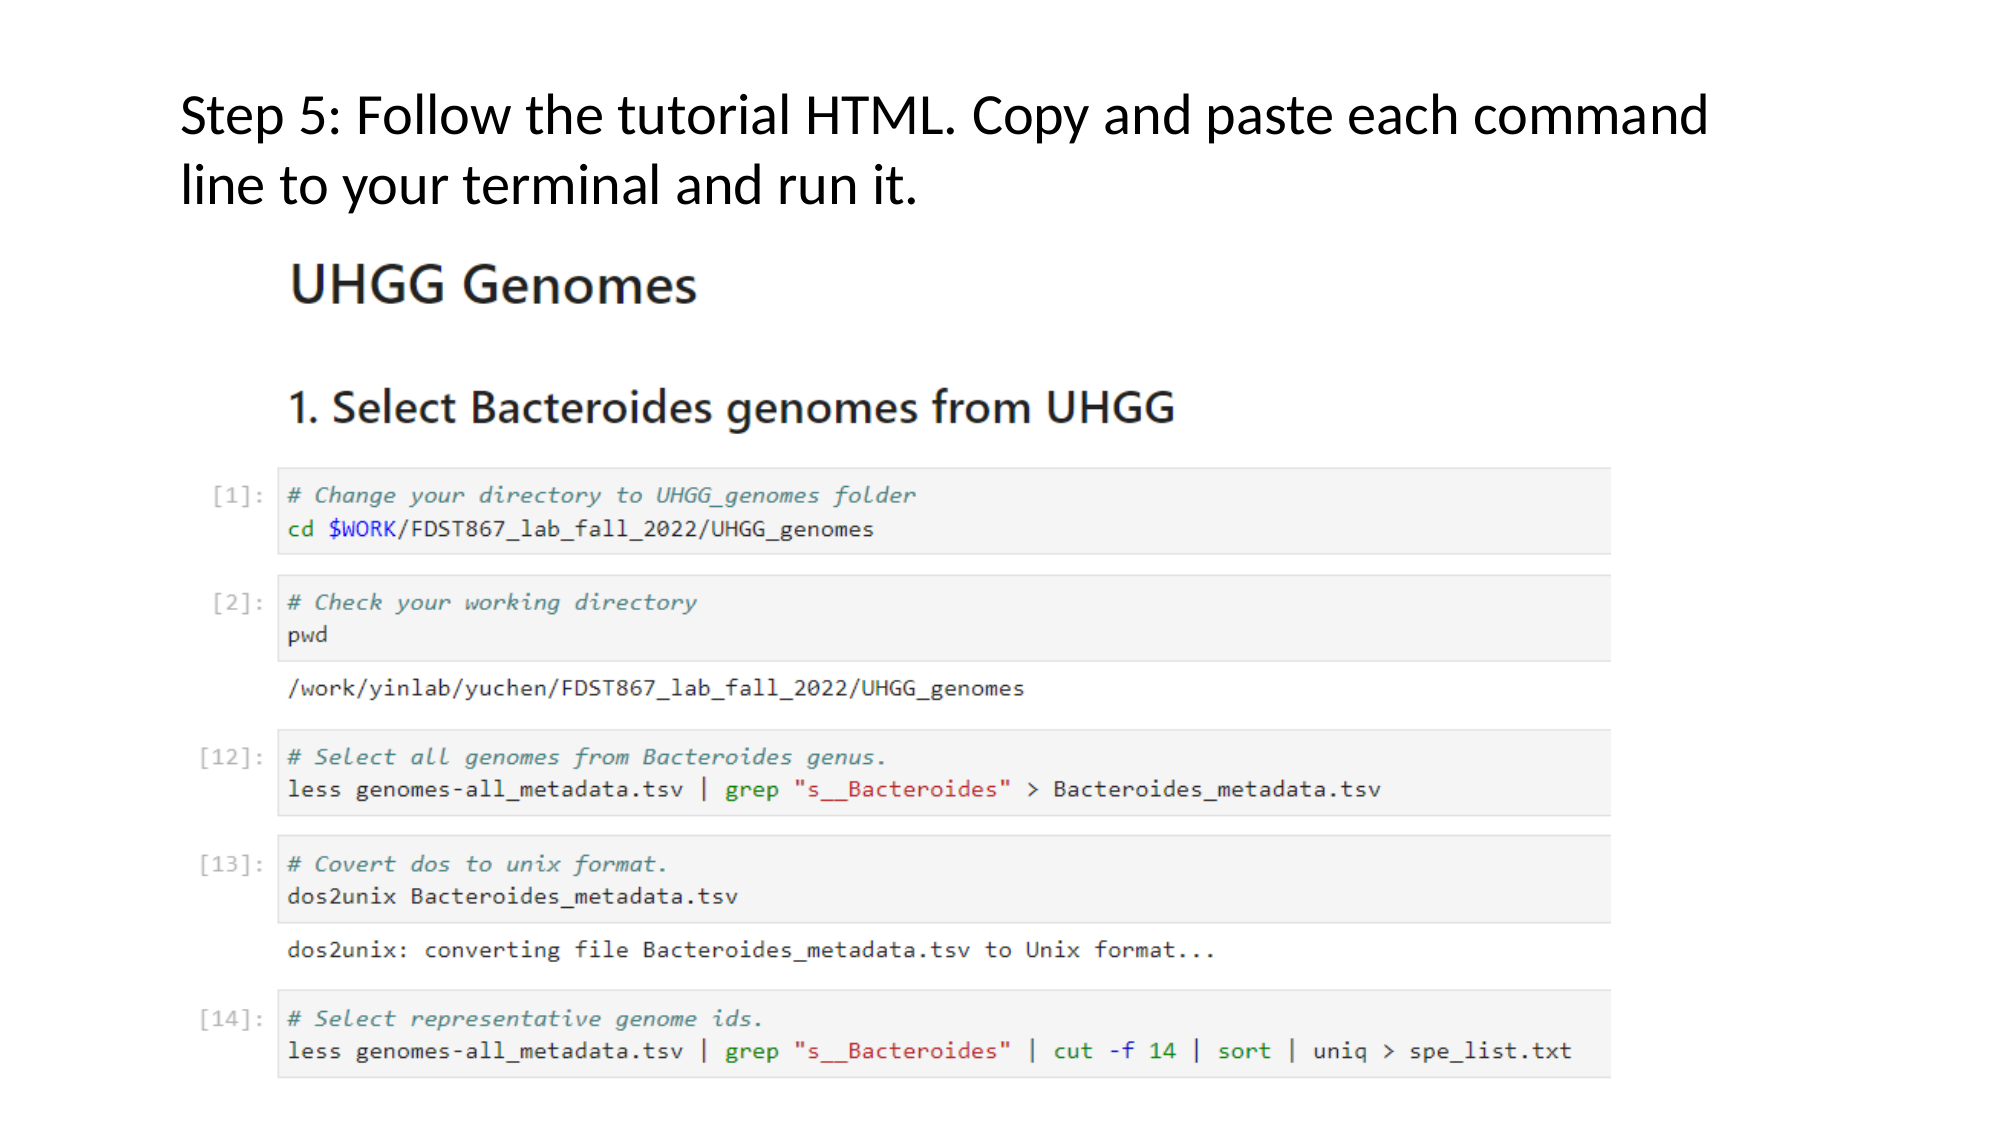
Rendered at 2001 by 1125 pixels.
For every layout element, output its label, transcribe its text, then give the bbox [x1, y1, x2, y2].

picture [192, 258, 1611, 1086]
text_box Step 5: Follow the tutorial HTML. Copy and paste each command line to your terminal and run it. [165, 69, 1773, 224]
